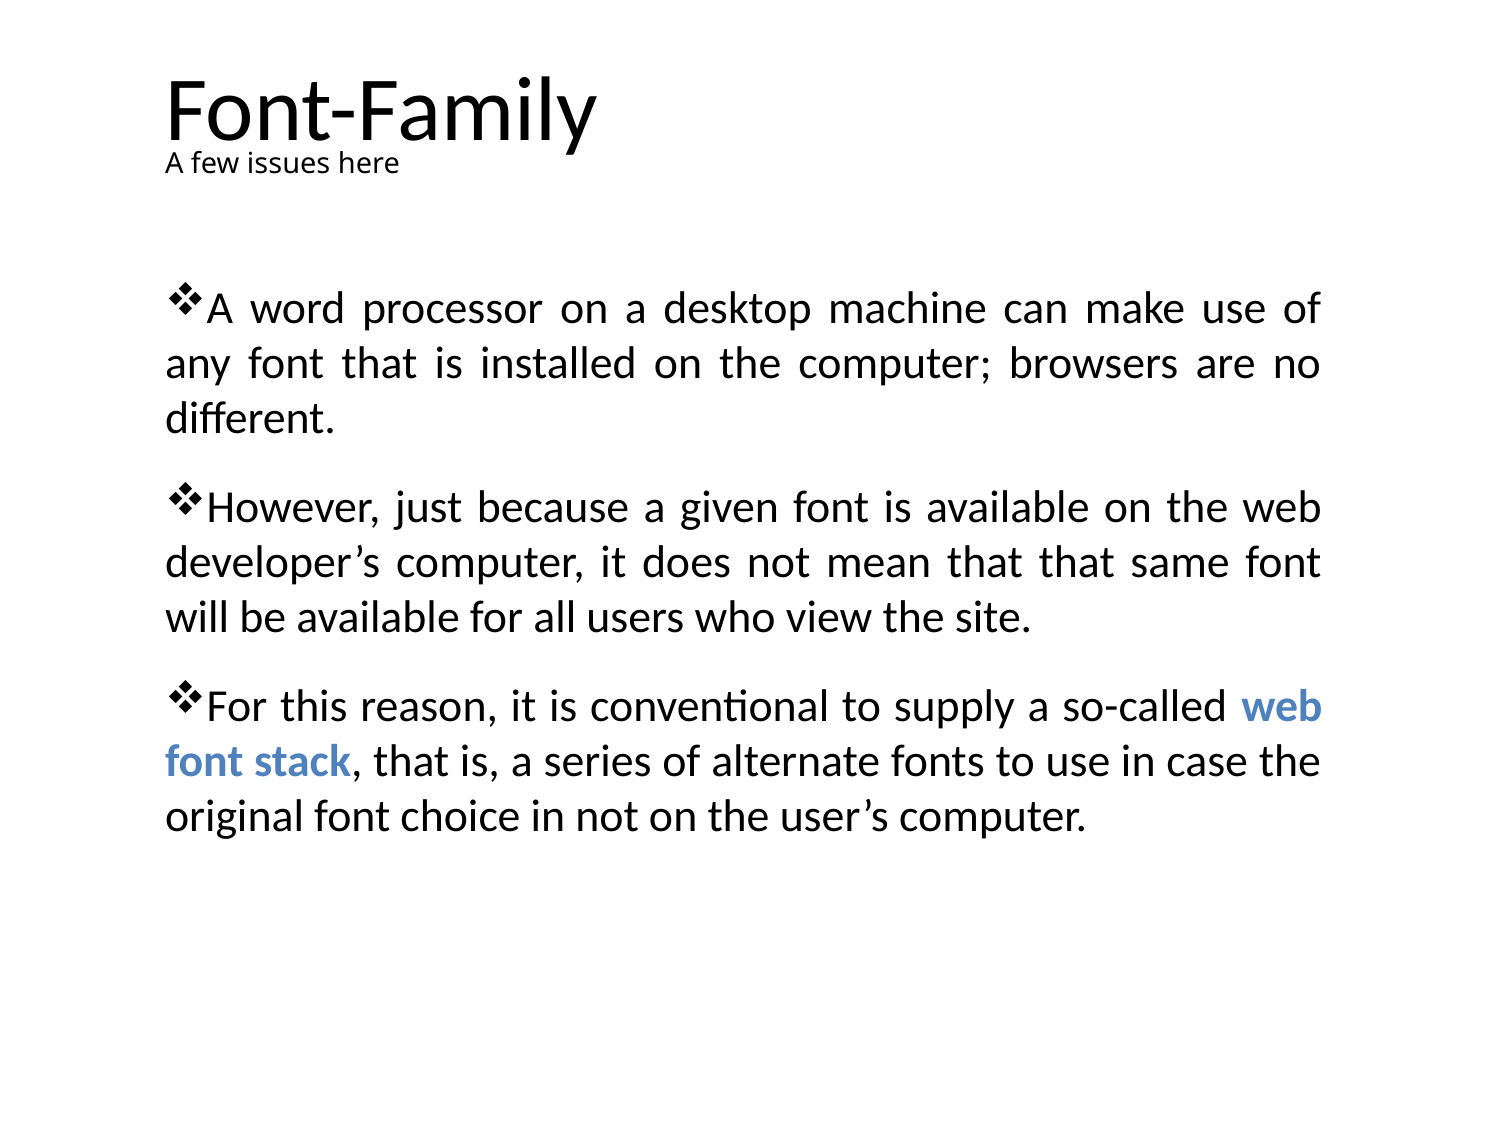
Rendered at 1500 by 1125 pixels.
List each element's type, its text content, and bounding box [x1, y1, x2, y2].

list A word processor on a desktop machine can make use of any font that is installed on the computer; browsers are no different. However, just because a given font is available on the web developer’s computer, it does not mean that that same font will be available for all users who view the site. For this reason, it is conventional to supply a so-called web font stack, that is, a series of alternate fonts to use in case the original font choice in not on the user’s computer. [150, 270, 1338, 1013]
title Font-Family [150, 20, 1425, 188]
list A few issues here [150, 137, 1200, 188]
